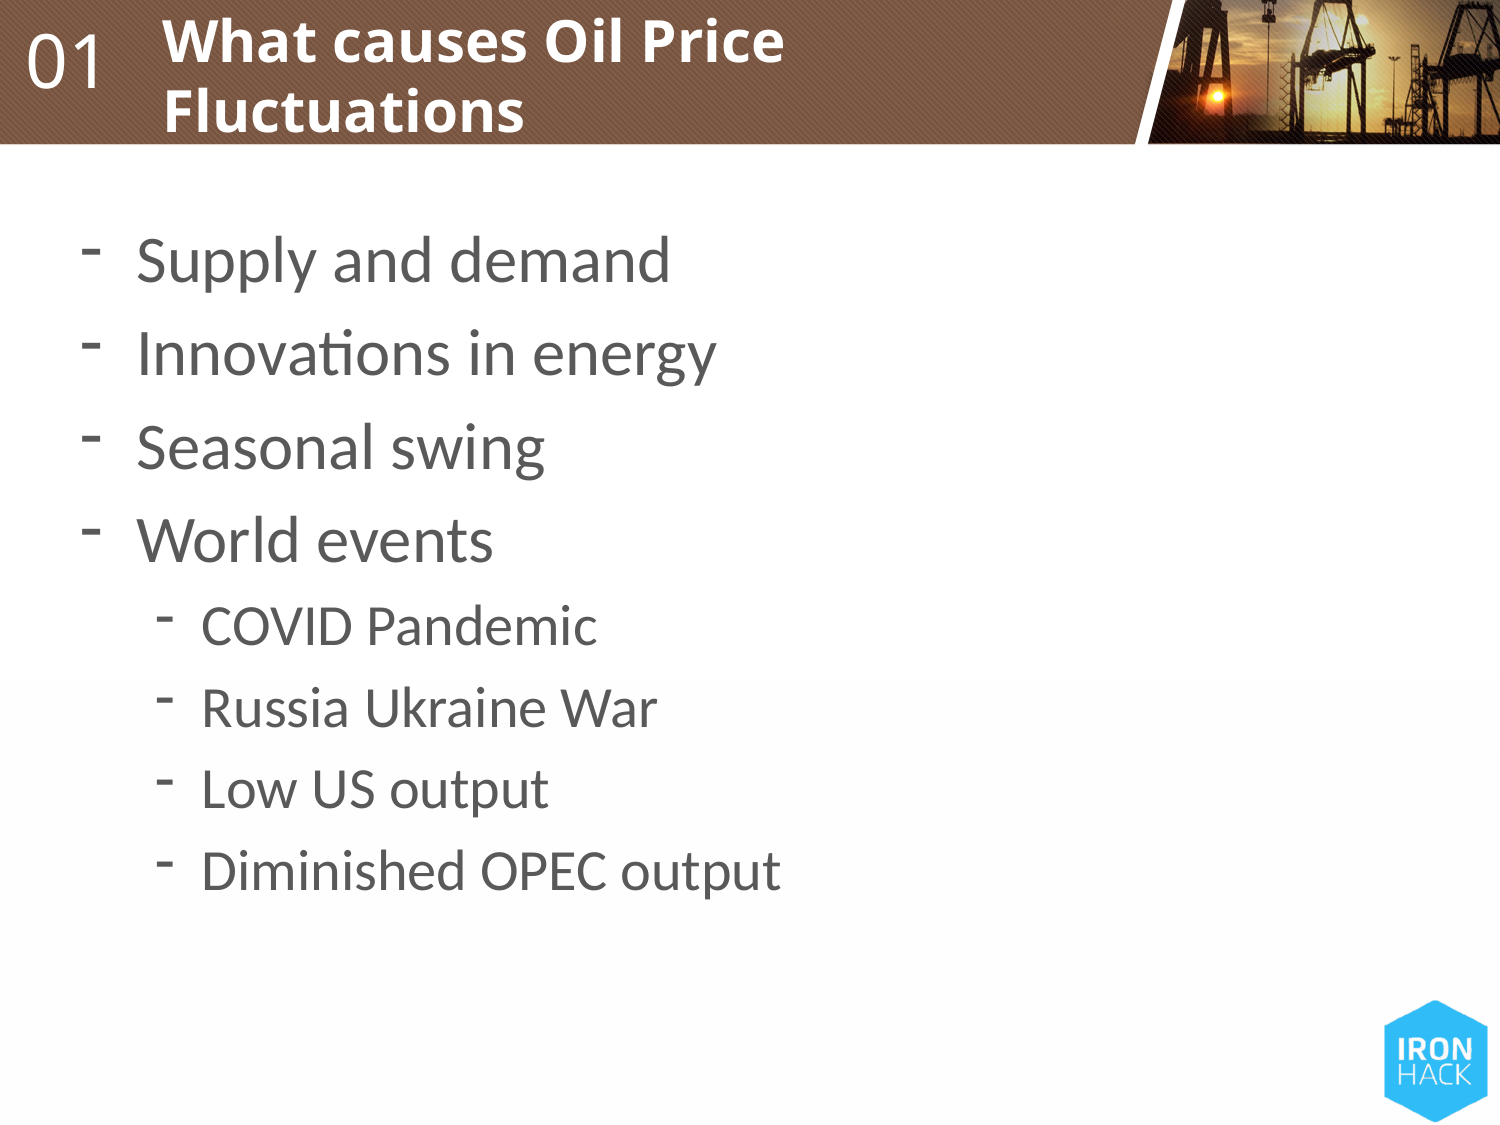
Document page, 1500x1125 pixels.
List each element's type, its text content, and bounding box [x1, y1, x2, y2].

text_box 01 [10, 6, 127, 111]
title What causes Oil Price Fluctuations [147, 9, 1128, 140]
list Supply and demand Innovations in energy Seasonal swing World events COVID Pandemic Russia Ukraine War Low US output Diminished OPEC output [64, 208, 1444, 1045]
picture [0, 0, 1500, 1125]
